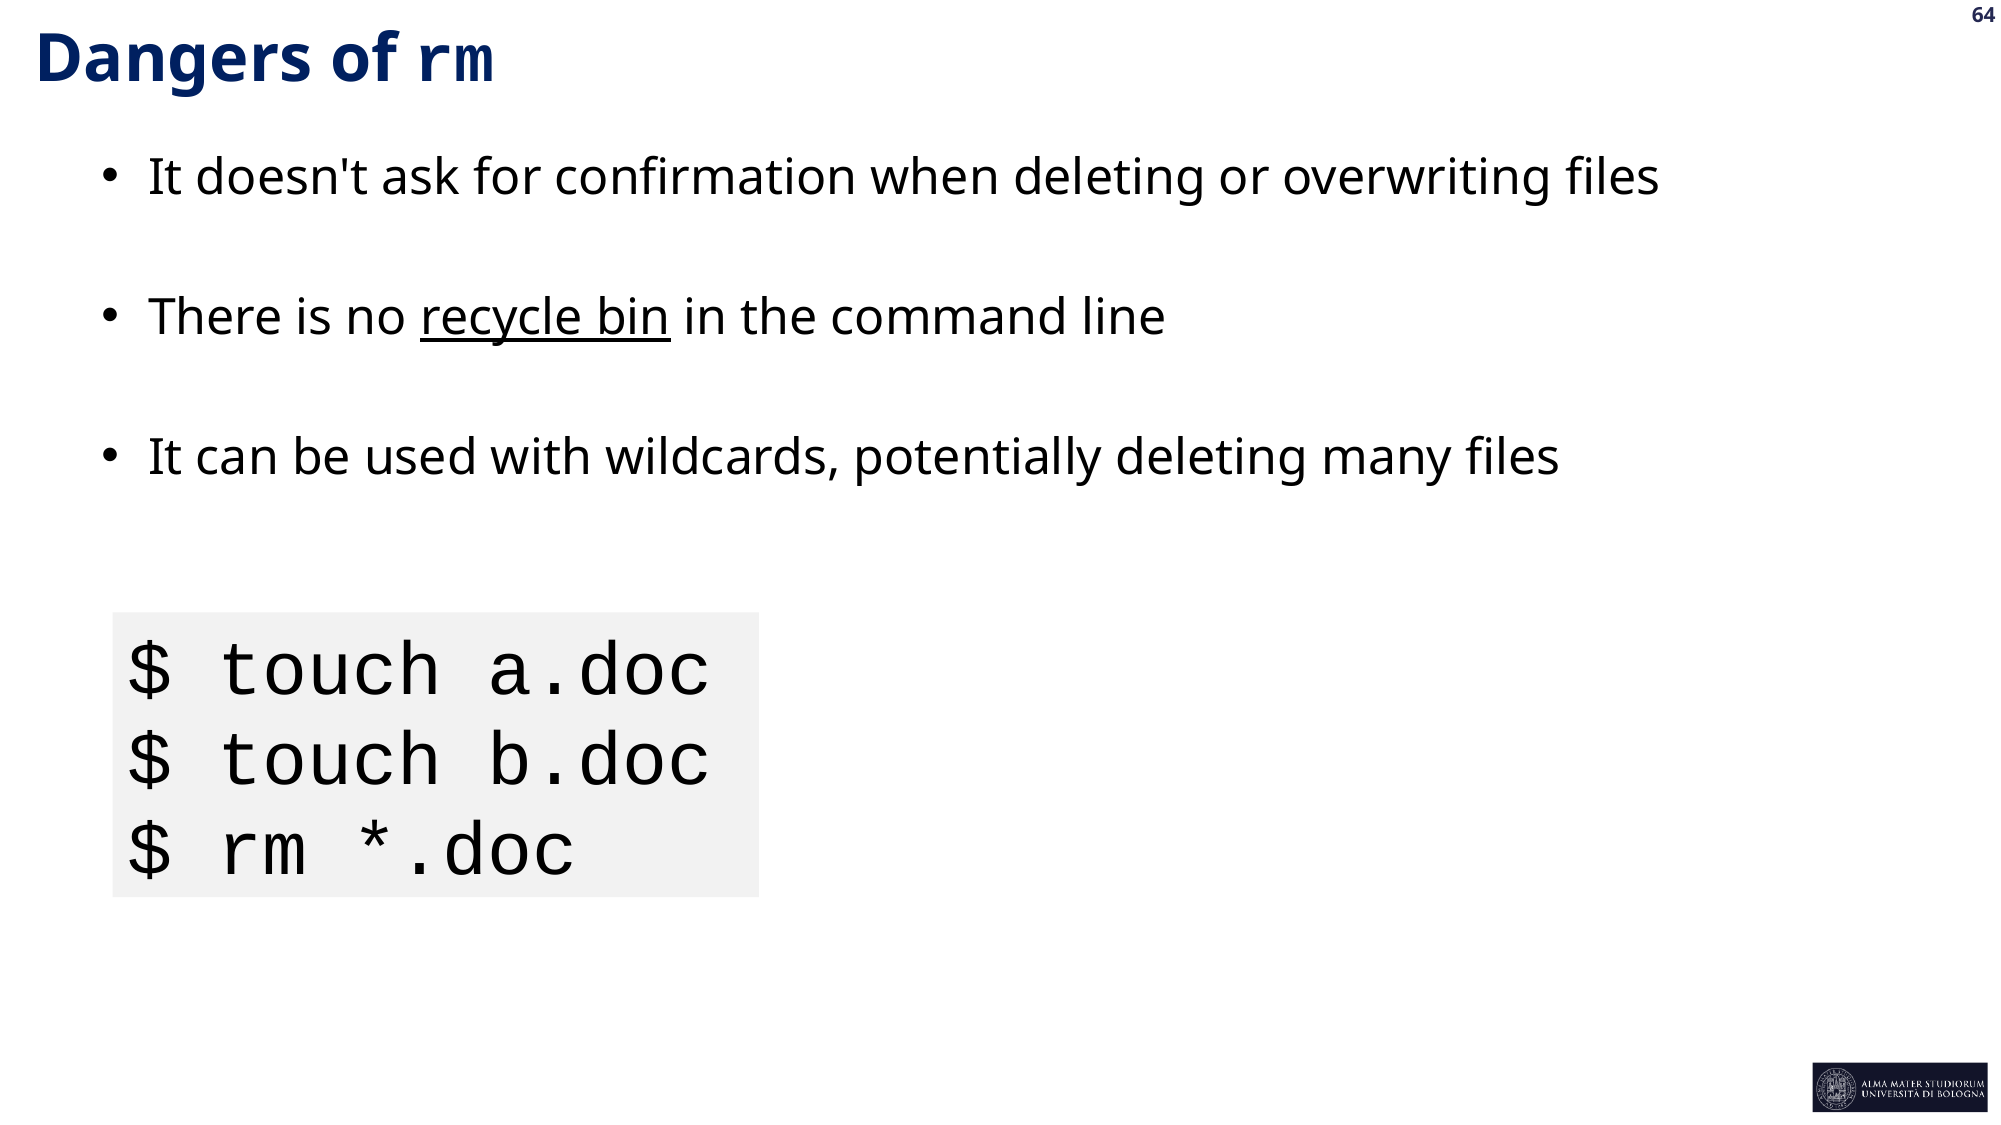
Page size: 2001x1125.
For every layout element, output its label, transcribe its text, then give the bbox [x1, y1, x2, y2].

picture [1812, 1062, 1988, 1113]
text_box $ touch a.doc $ touch b.doc $ rm *.doc [112, 612, 759, 898]
list Dangers of rm [19, 7, 1930, 102]
list It doesn't ask for confirmation when deleting or overwriting files There is no recycle bin in the command line It can be used with wildcards, potentially deleting many files [86, 137, 1930, 538]
